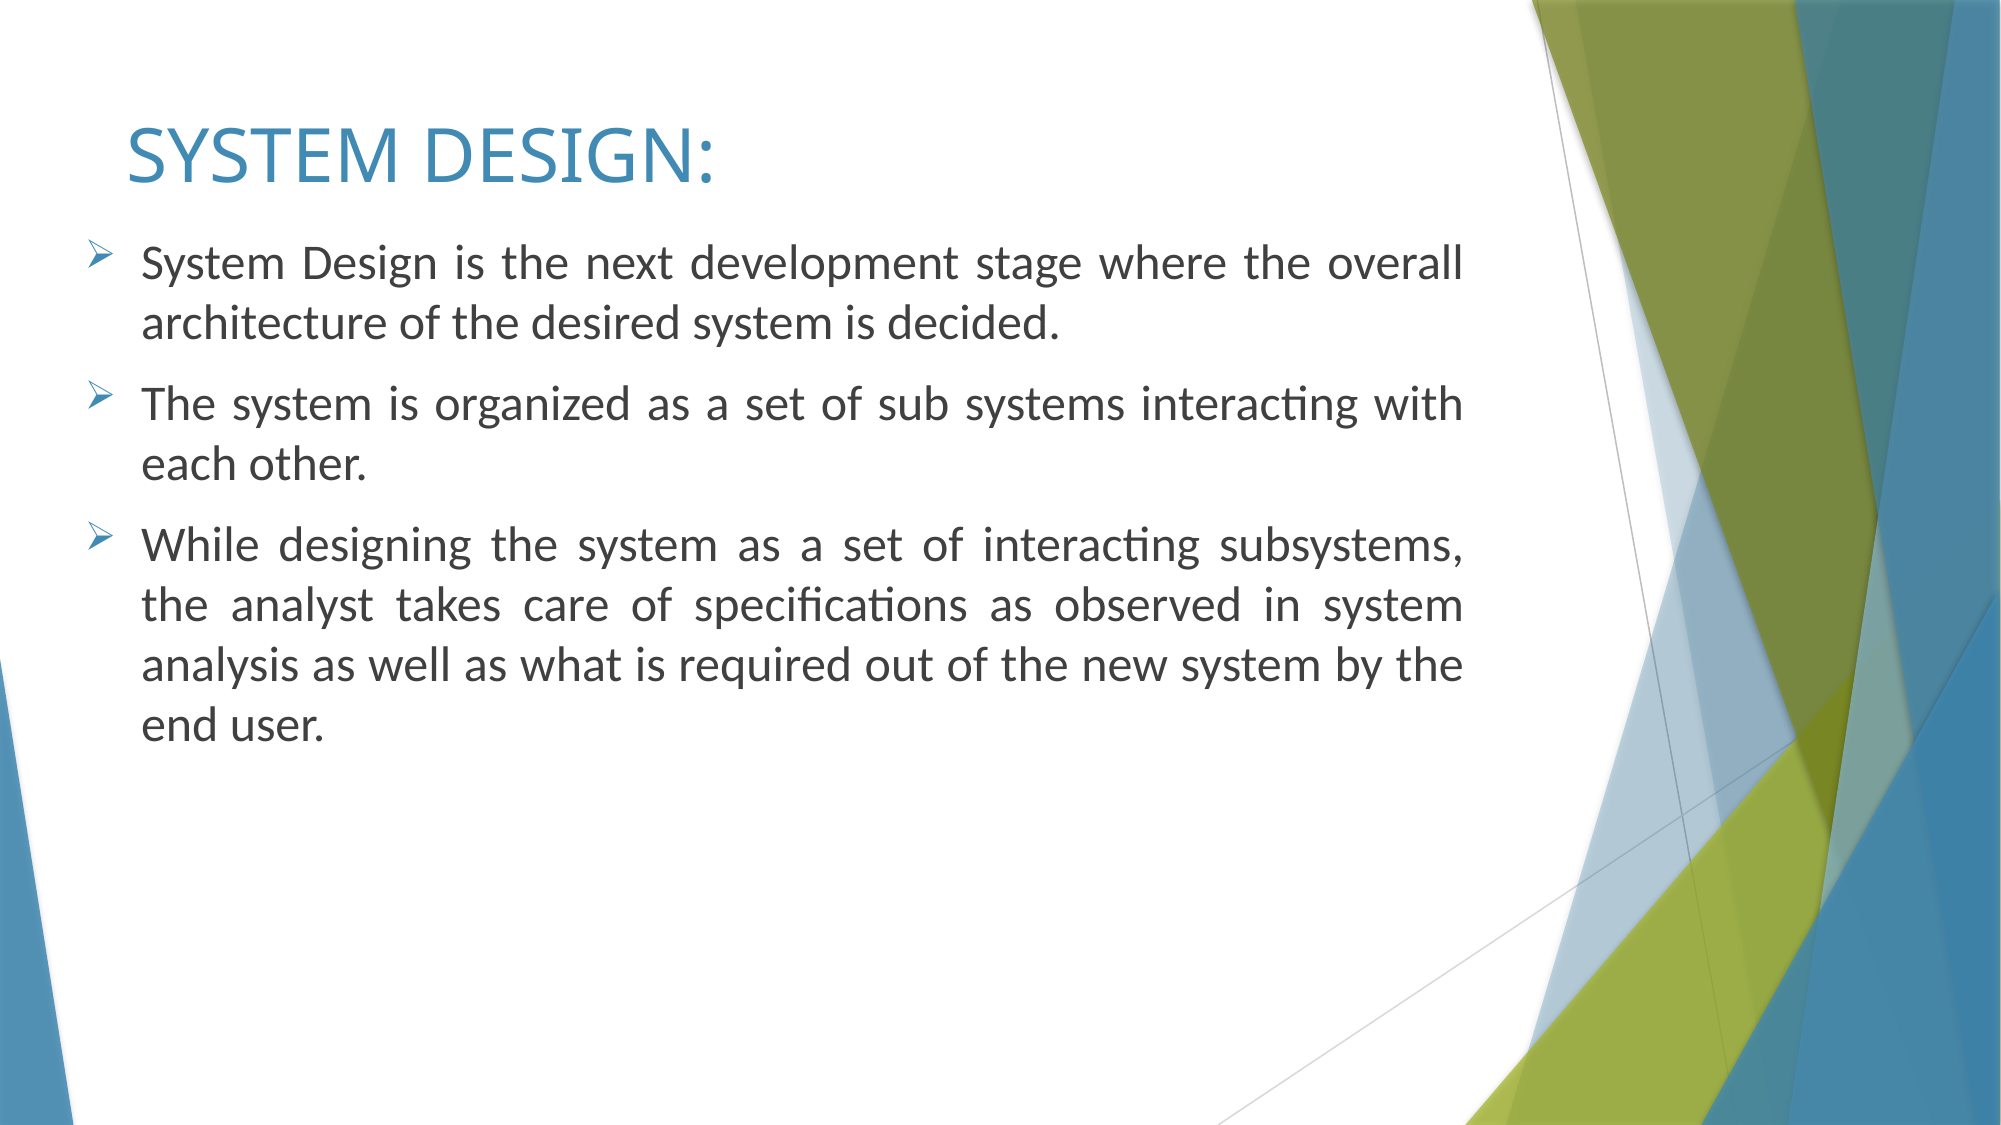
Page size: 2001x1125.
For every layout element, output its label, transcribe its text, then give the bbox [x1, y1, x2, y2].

title SYSTEM DESIGN: [111, 99, 1522, 317]
list System Design is the next development stage where the overall architecture of the desired system is decided. The system is organized as a set of sub systems interacting with each other. While designing the system as a set of interacting subsystems, the analyst takes care of specifications as observed in system analysis as well as what is required out of the new system by the end user. [69, 221, 1481, 859]
